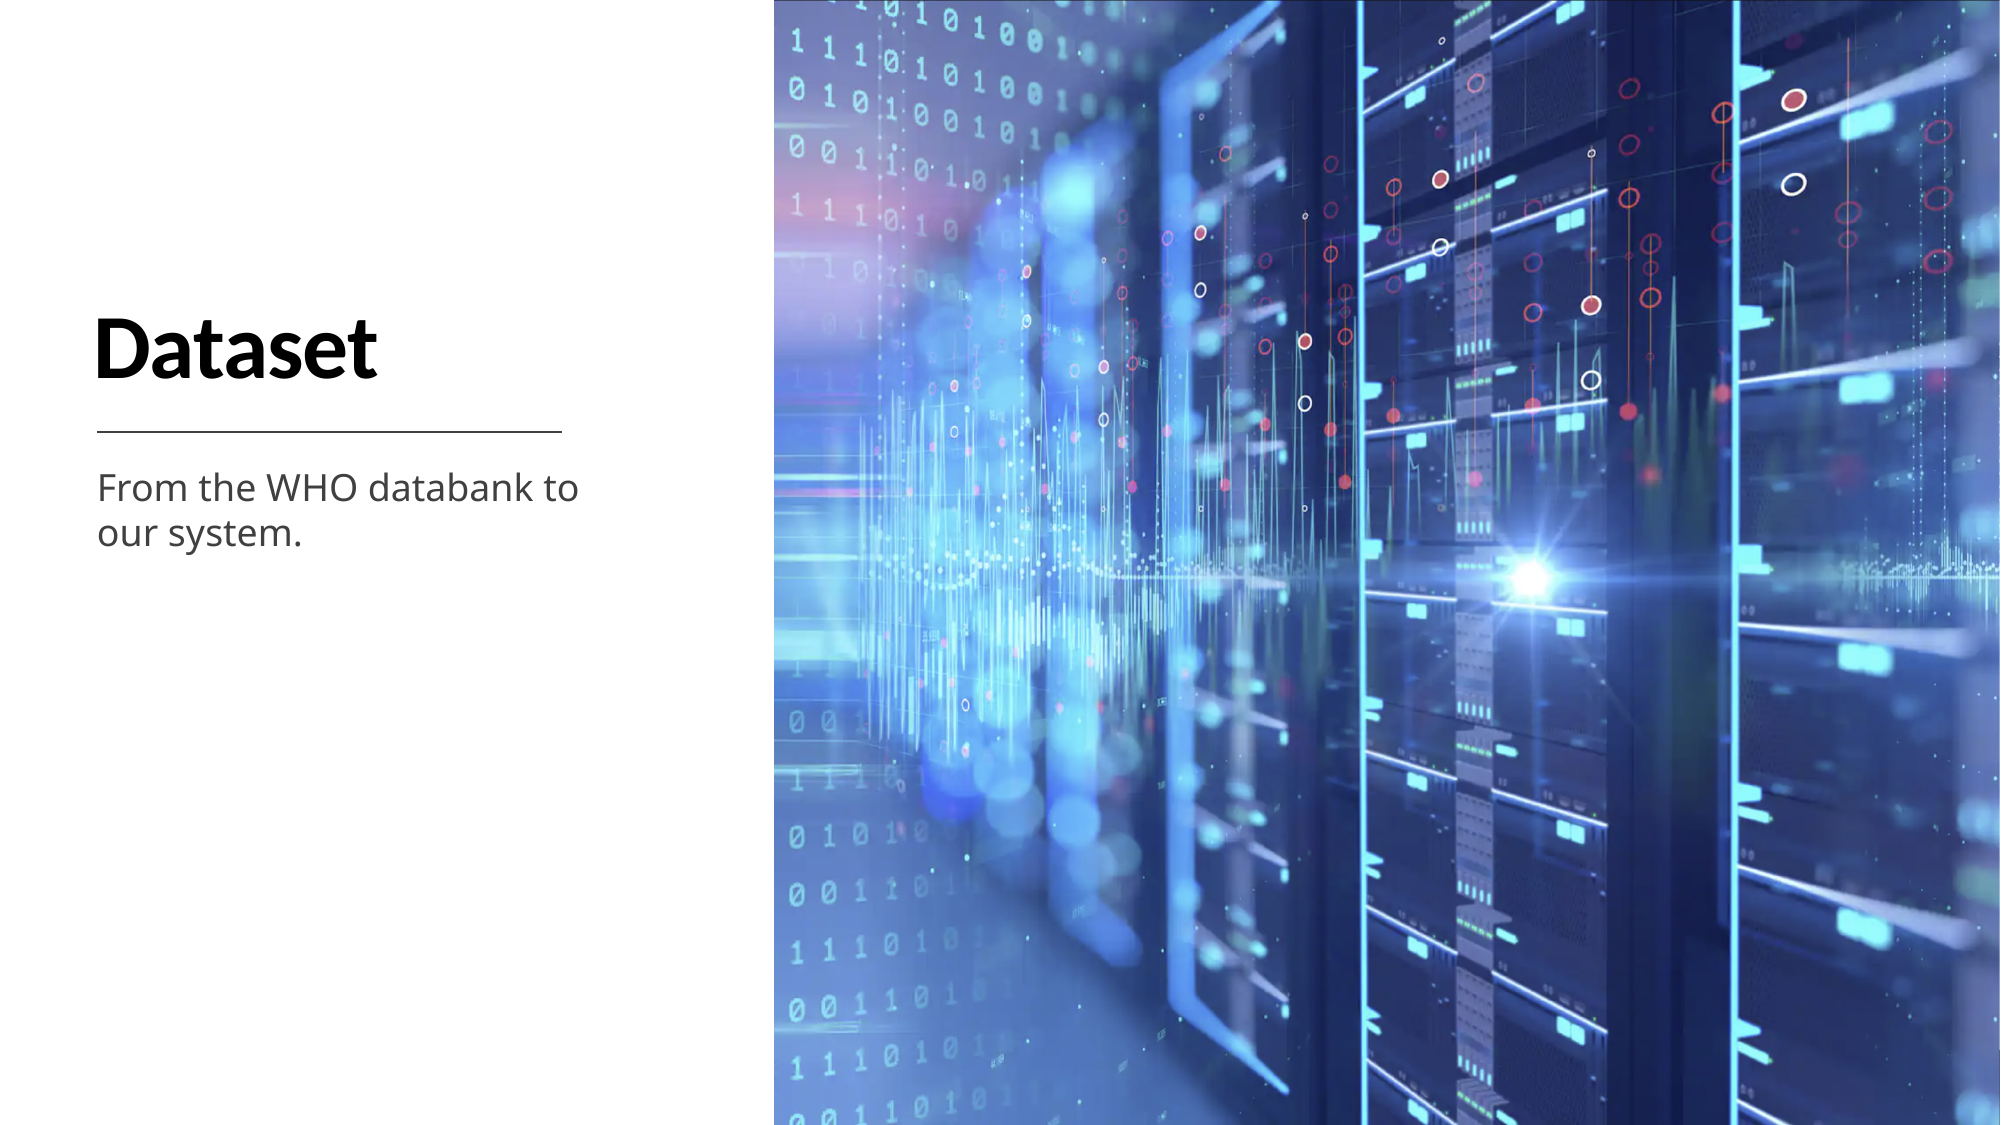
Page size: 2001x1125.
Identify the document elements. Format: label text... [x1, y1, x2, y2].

text_box [0, 0, 772, 1125]
picture [773, 0, 2000, 1125]
list From the WHO databank to our system. [96, 456, 606, 1000]
title Dataset [78, 84, 685, 407]
